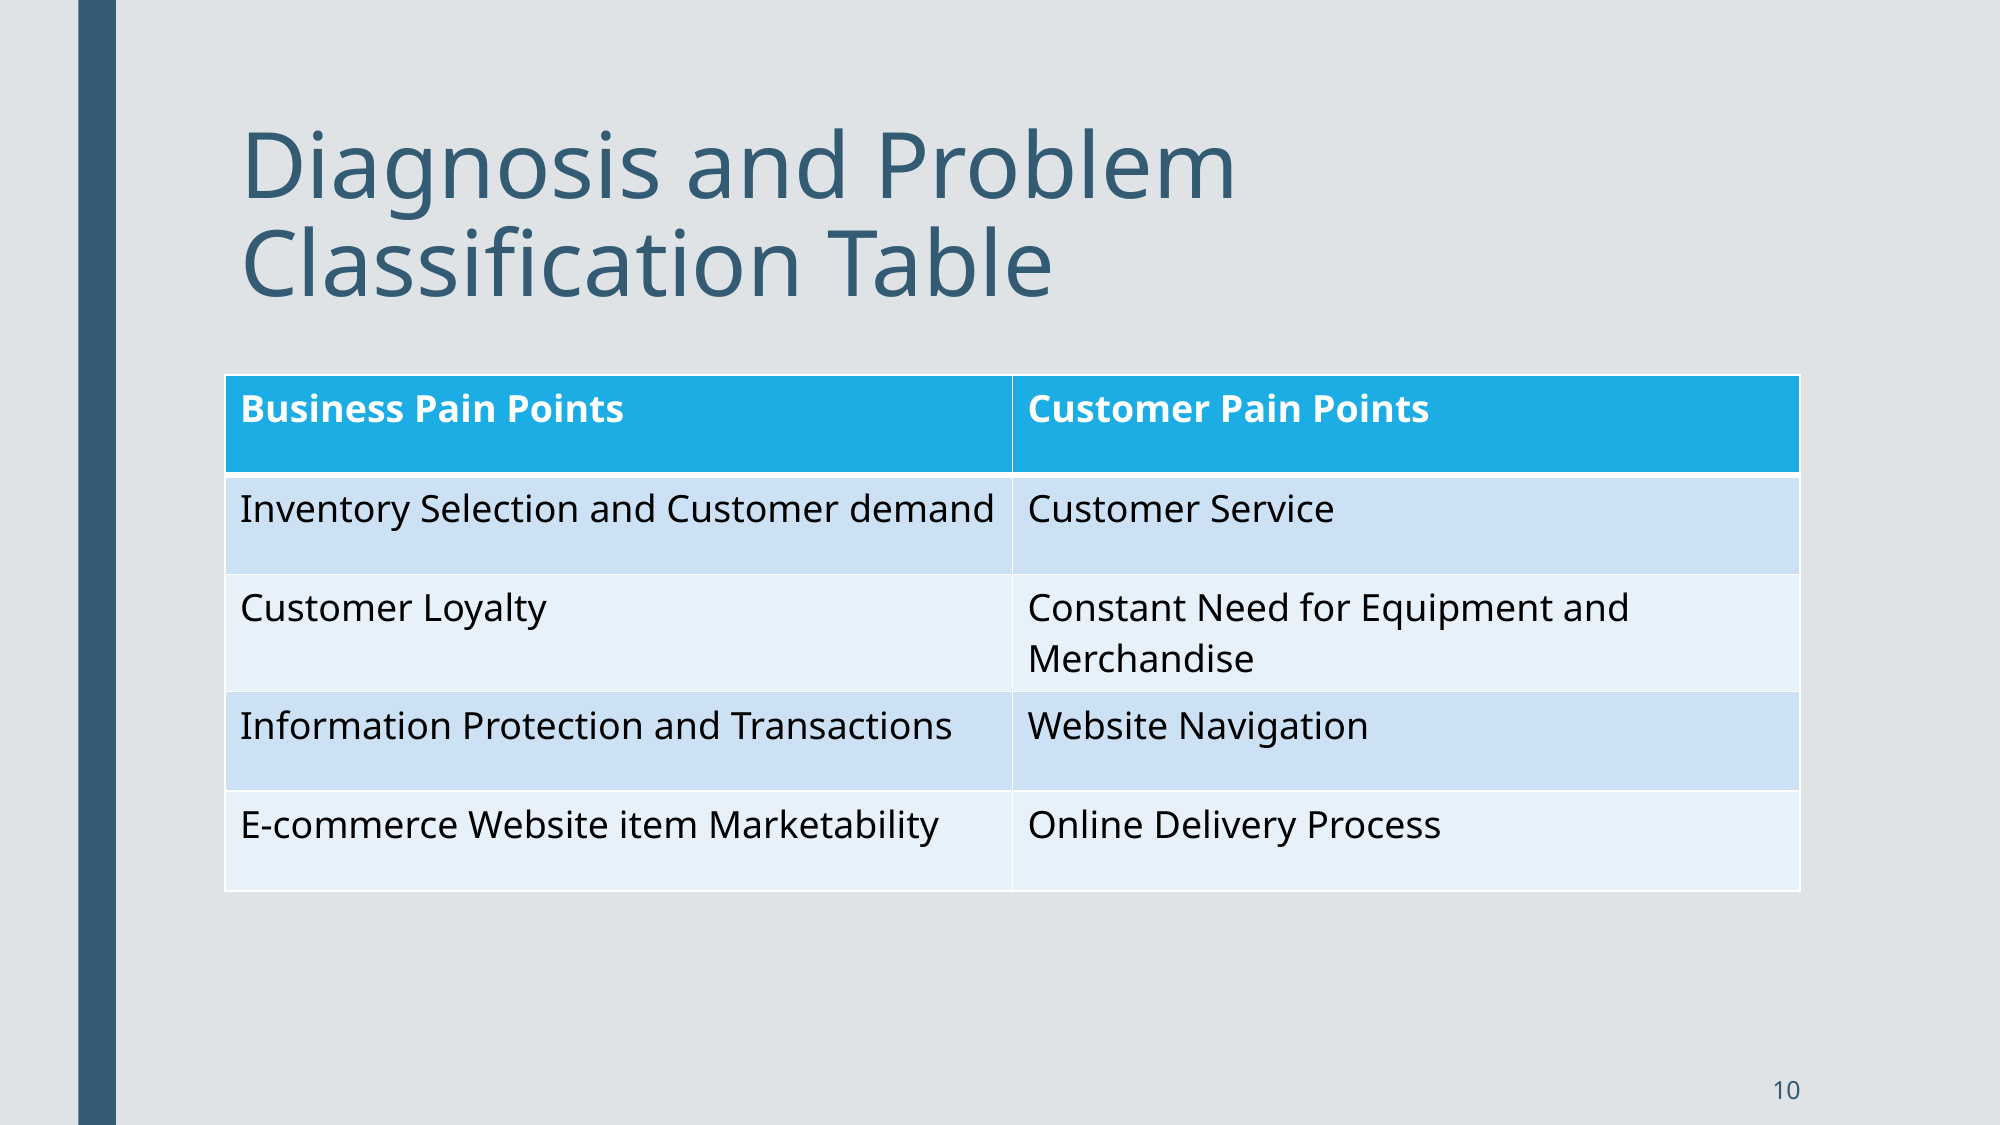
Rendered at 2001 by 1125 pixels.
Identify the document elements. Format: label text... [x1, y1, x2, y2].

table_cell Customer Loyalty [226, 575, 1012, 691]
table_cell Website Navigation [1013, 692, 1799, 790]
table_cell Information Protection and Transactions [226, 692, 1012, 790]
table_cell Customer Service [1013, 478, 1799, 574]
table_cell E-commerce Website item Marketability [226, 792, 1012, 890]
title Diagnosis and Problem Classification Table [225, 112, 1800, 357]
table_header Business Pain Points [226, 376, 1012, 472]
table_cell Online Delivery Process [1013, 792, 1799, 890]
table_cell Constant Need for Equipment and Merchandise [1013, 575, 1799, 691]
slide_number 10 [1553, 1058, 1816, 1125]
table_cell Inventory Selection and Customer demand [226, 478, 1012, 574]
table_header Customer Pain Points [1013, 376, 1799, 472]
